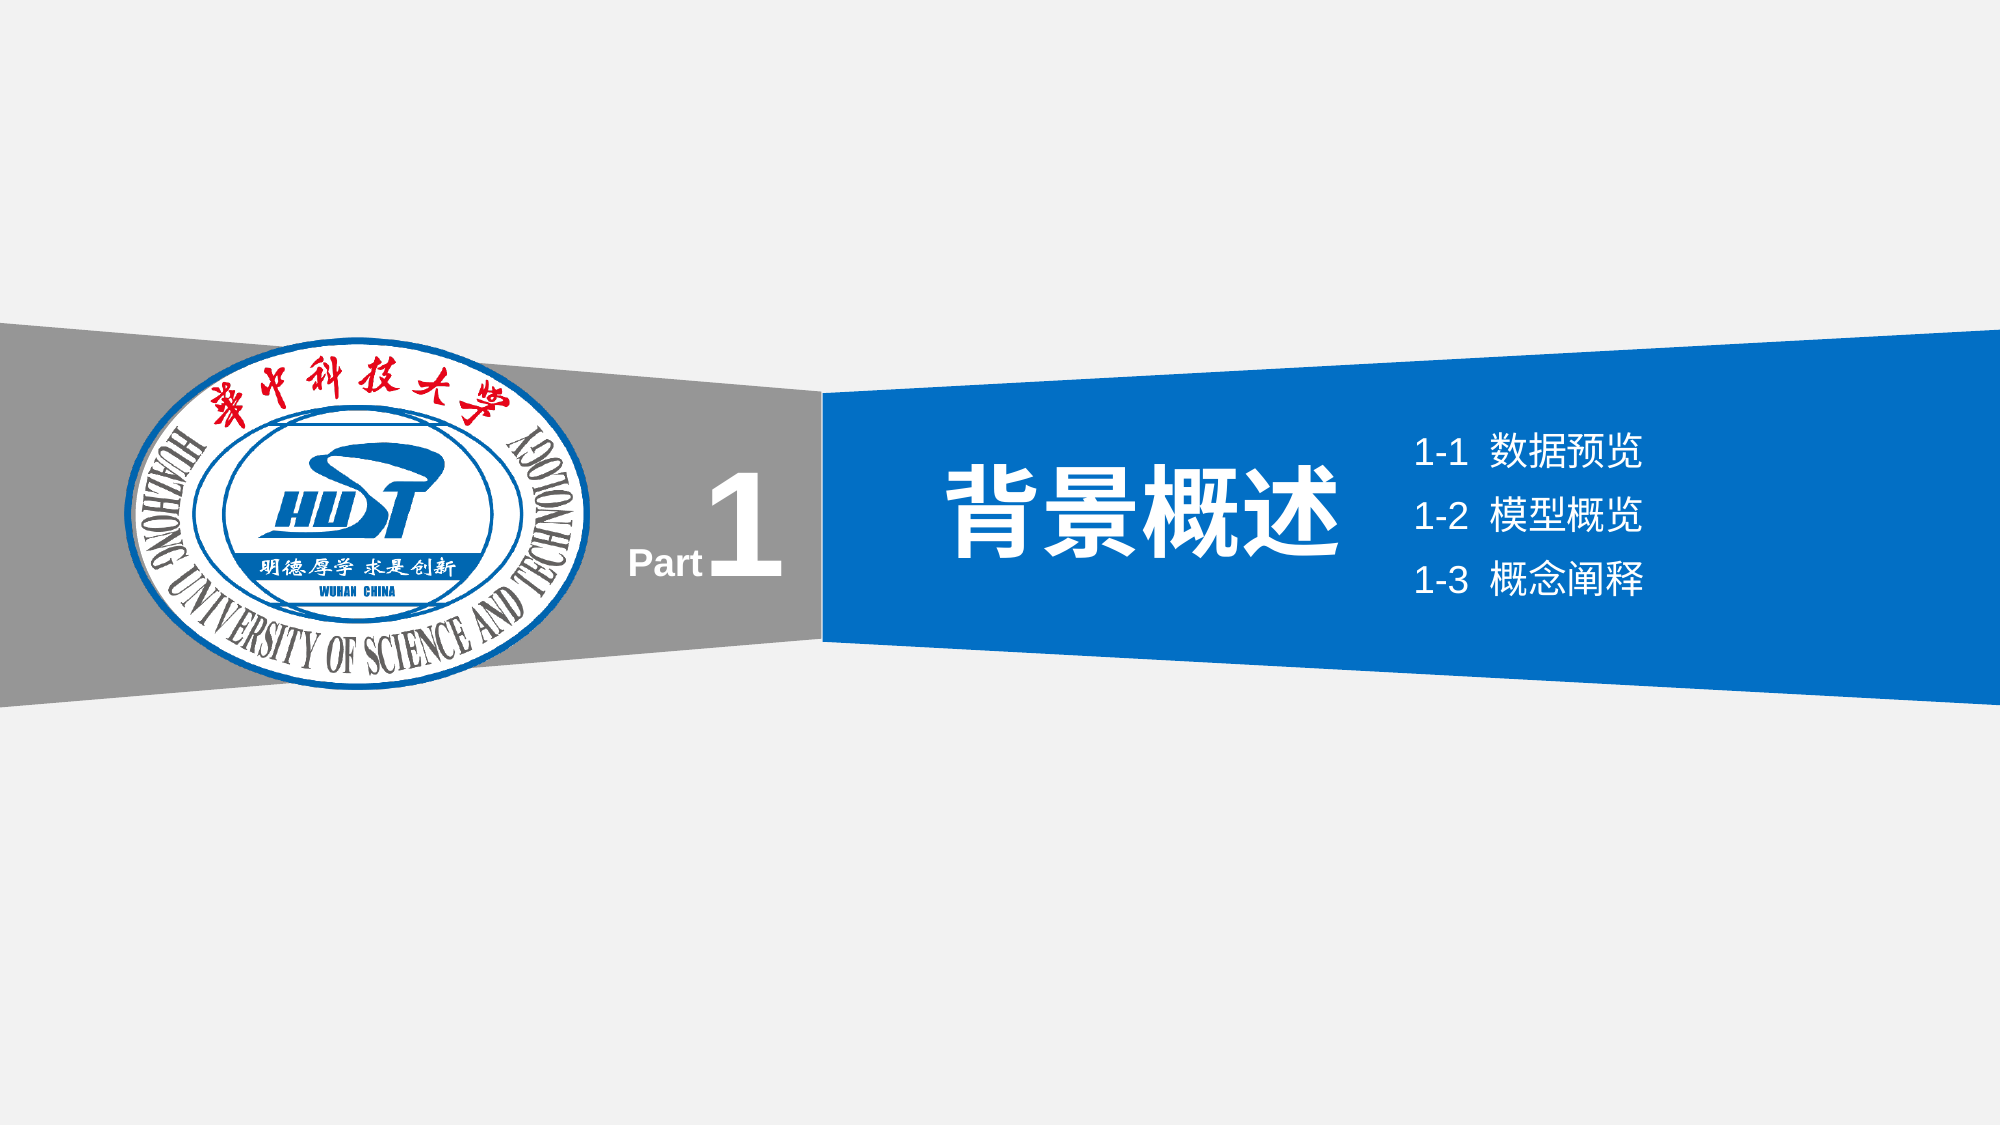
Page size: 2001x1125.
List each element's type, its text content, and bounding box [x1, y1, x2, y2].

text_box Part1 [612, 419, 802, 615]
text_box [821, 328, 2000, 707]
text_box 背景概述 [926, 441, 1358, 577]
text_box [1401, 419, 1657, 610]
picture [124, 337, 590, 690]
